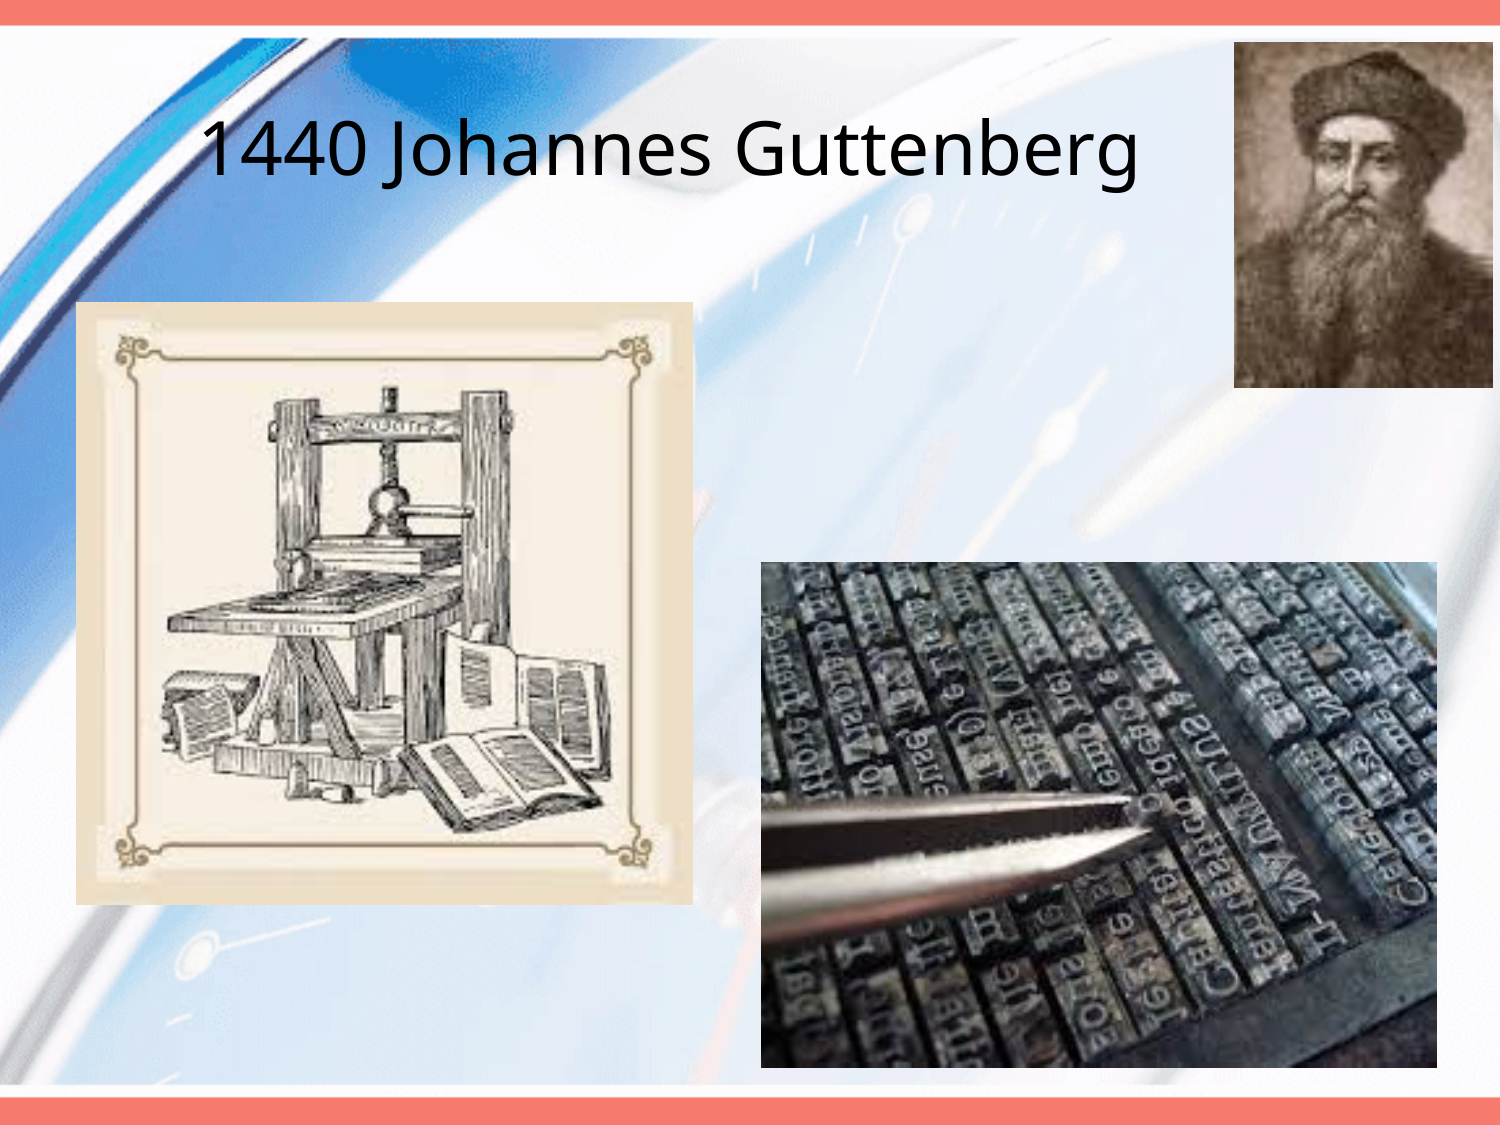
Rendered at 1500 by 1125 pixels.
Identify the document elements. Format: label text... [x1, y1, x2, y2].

picture [0, 0, 1500, 1125]
title 1440 Johannes Guttenberg [182, 45, 1229, 246]
